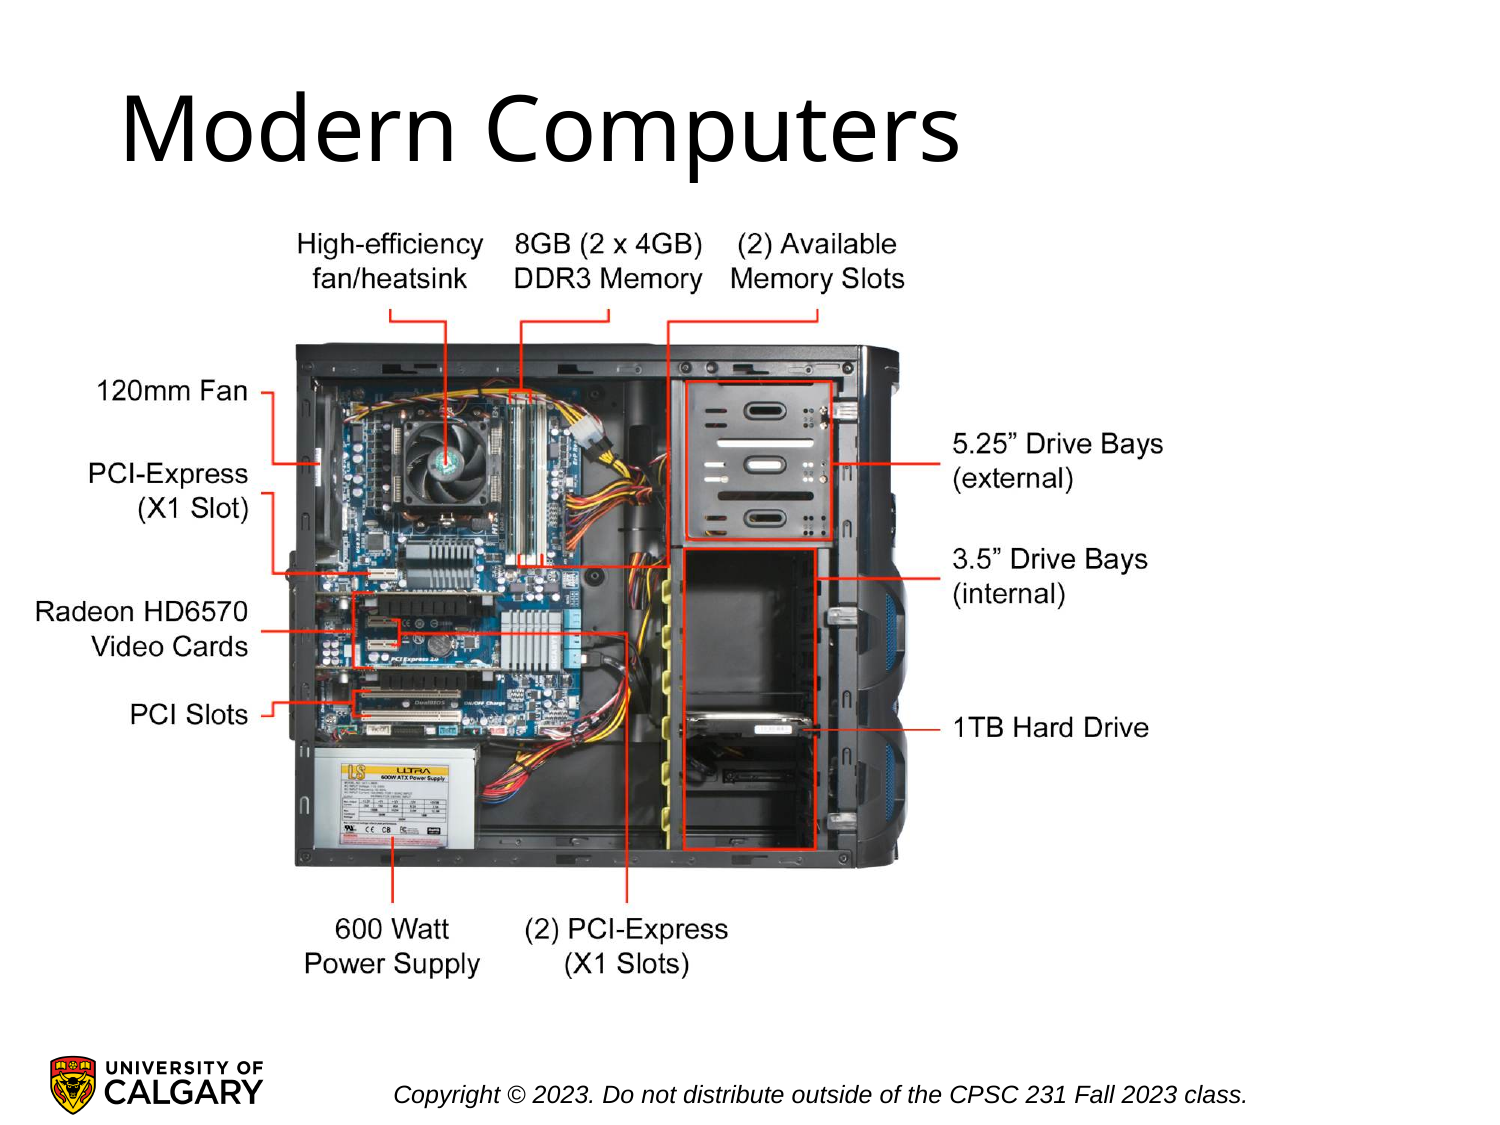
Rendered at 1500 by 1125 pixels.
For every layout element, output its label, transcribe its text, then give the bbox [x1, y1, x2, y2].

title Modern Computers [103, 59, 1397, 204]
picture [36, 232, 1163, 979]
picture [26, 1037, 287, 1125]
slide_number [1059, 1042, 1397, 1103]
